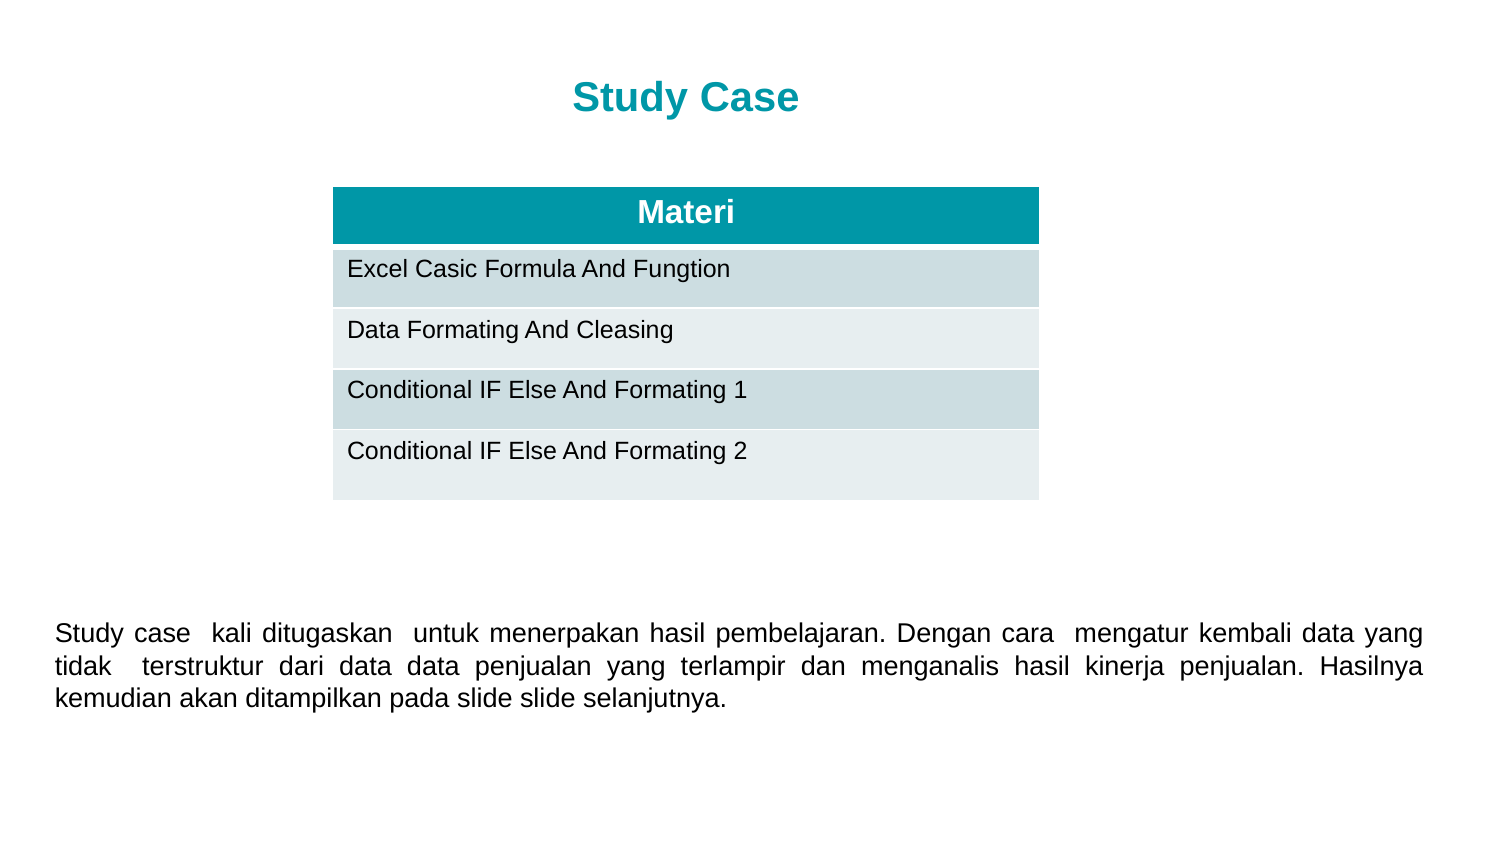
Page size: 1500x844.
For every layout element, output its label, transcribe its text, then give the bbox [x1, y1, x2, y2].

title Study case kali ditugaskan untuk menerpakan hasil pembelajaran. Dengan cara mengatur kembali data yang tidak terstruktur dari data data penjualan yang terlampir dan menganalis hasil kinerja penjualan. Hasilnya kemudian akan ditampilkan pada slide slide selanjutnya. [39, 527, 1438, 801]
table_cell Data Formating And Cleasing [333, 309, 1039, 368]
table_cell Conditional IF Else And Formating 1 [333, 370, 1039, 429]
table_header Materi [333, 187, 1039, 244]
table_cell Excel Casic Formula And Fungtion [333, 250, 1039, 307]
text_box Study Case [557, 62, 815, 128]
table_cell Conditional IF Else And Formating 2 [333, 430, 1039, 500]
